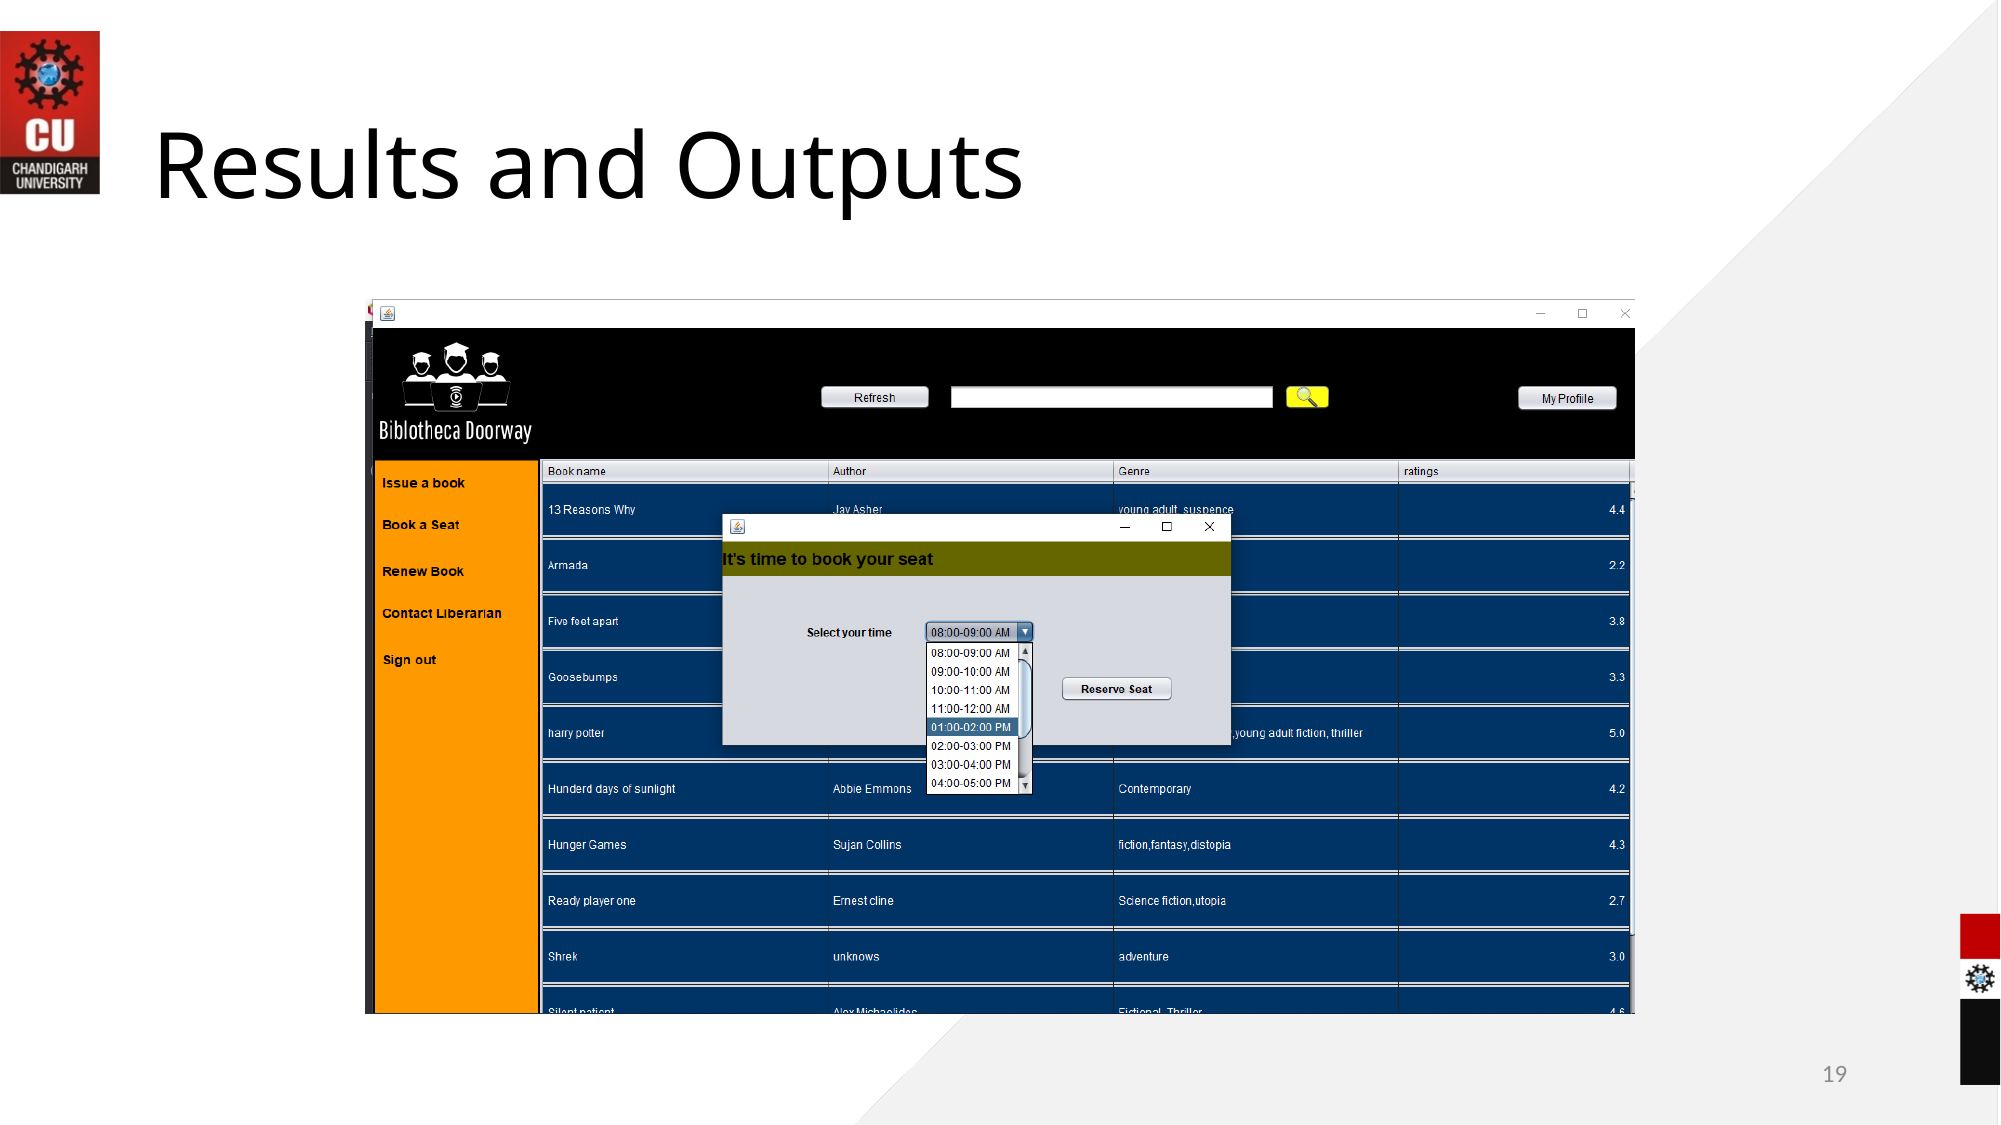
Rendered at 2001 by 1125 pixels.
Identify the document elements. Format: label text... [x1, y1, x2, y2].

picture [0, 0, 2001, 1125]
slide_number 19 [1412, 1042, 1863, 1103]
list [365, 299, 1635, 1014]
title Results and Outputs [137, 59, 1863, 278]
